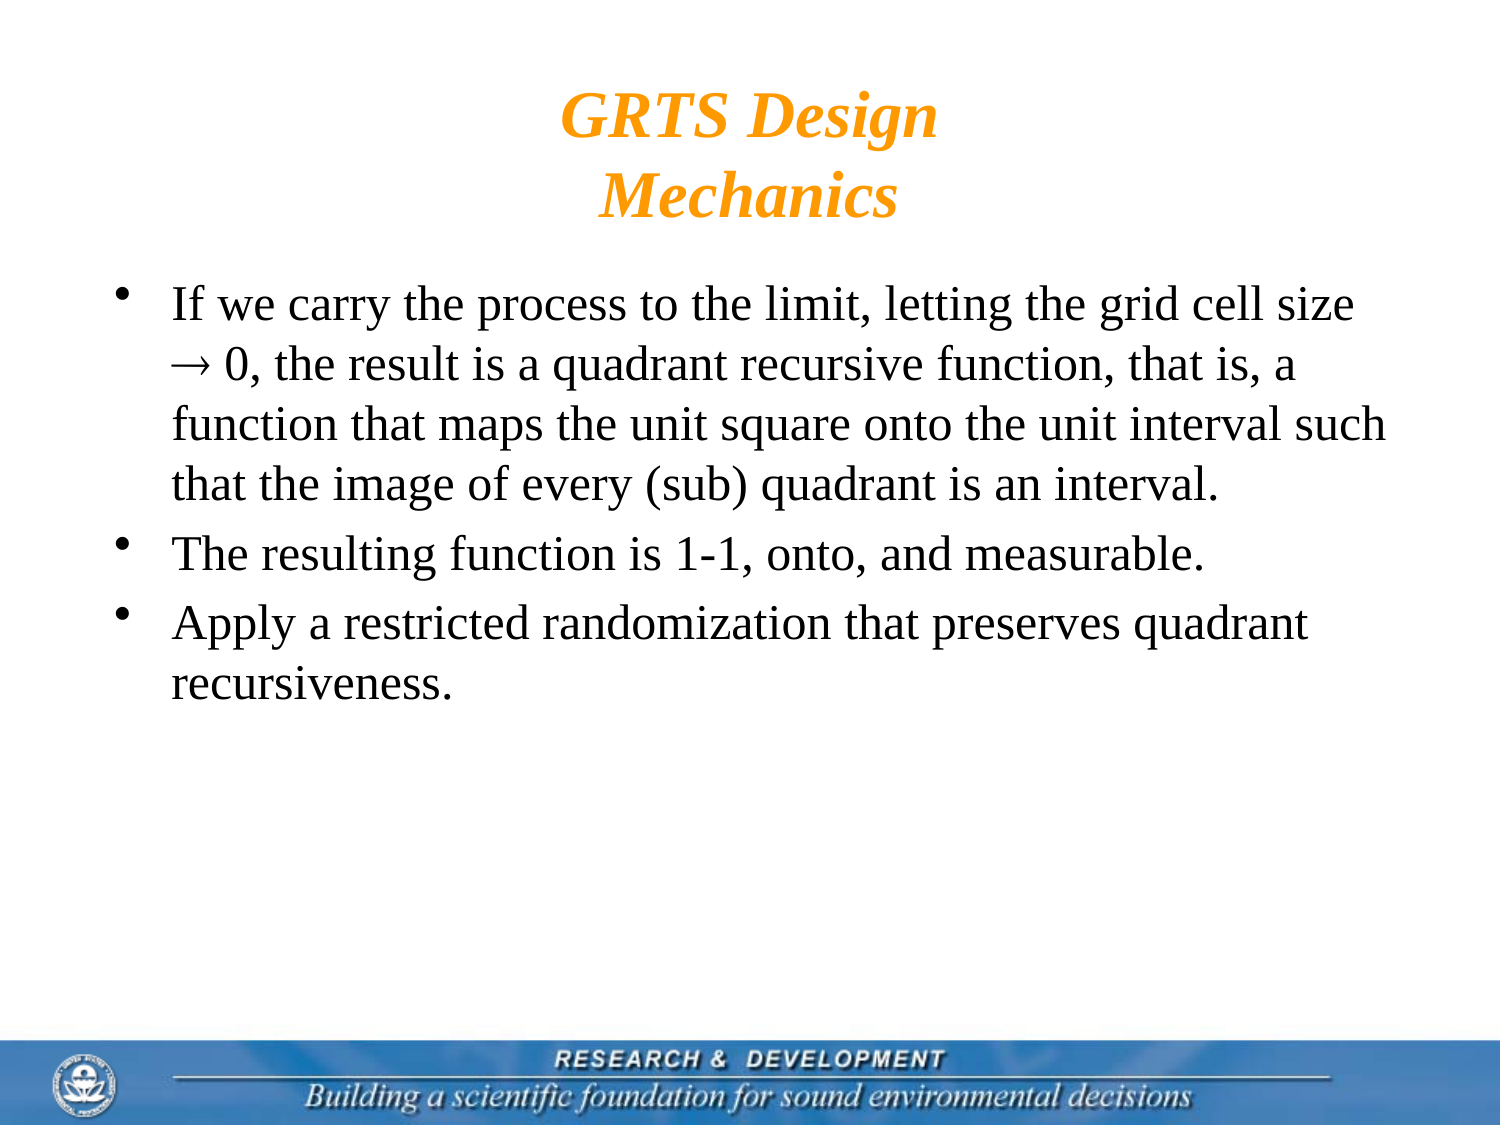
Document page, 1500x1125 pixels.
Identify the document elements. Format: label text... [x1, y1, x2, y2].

list If we carry the process to the limit, letting the grid cell size  0, the result is a quadrant recursive function, that is, a function that maps the unit square onto the unit interval such that the image of every (sub) quadrant is an interval. The resulting function is 1-1, onto, and measurable. Apply a restricted randomization that preserves quadrant recursiveness. [99, 262, 1413, 1026]
picture [0, 0, 1500, 1125]
title GRTS Design Mechanics [87, 88, 1413, 213]
